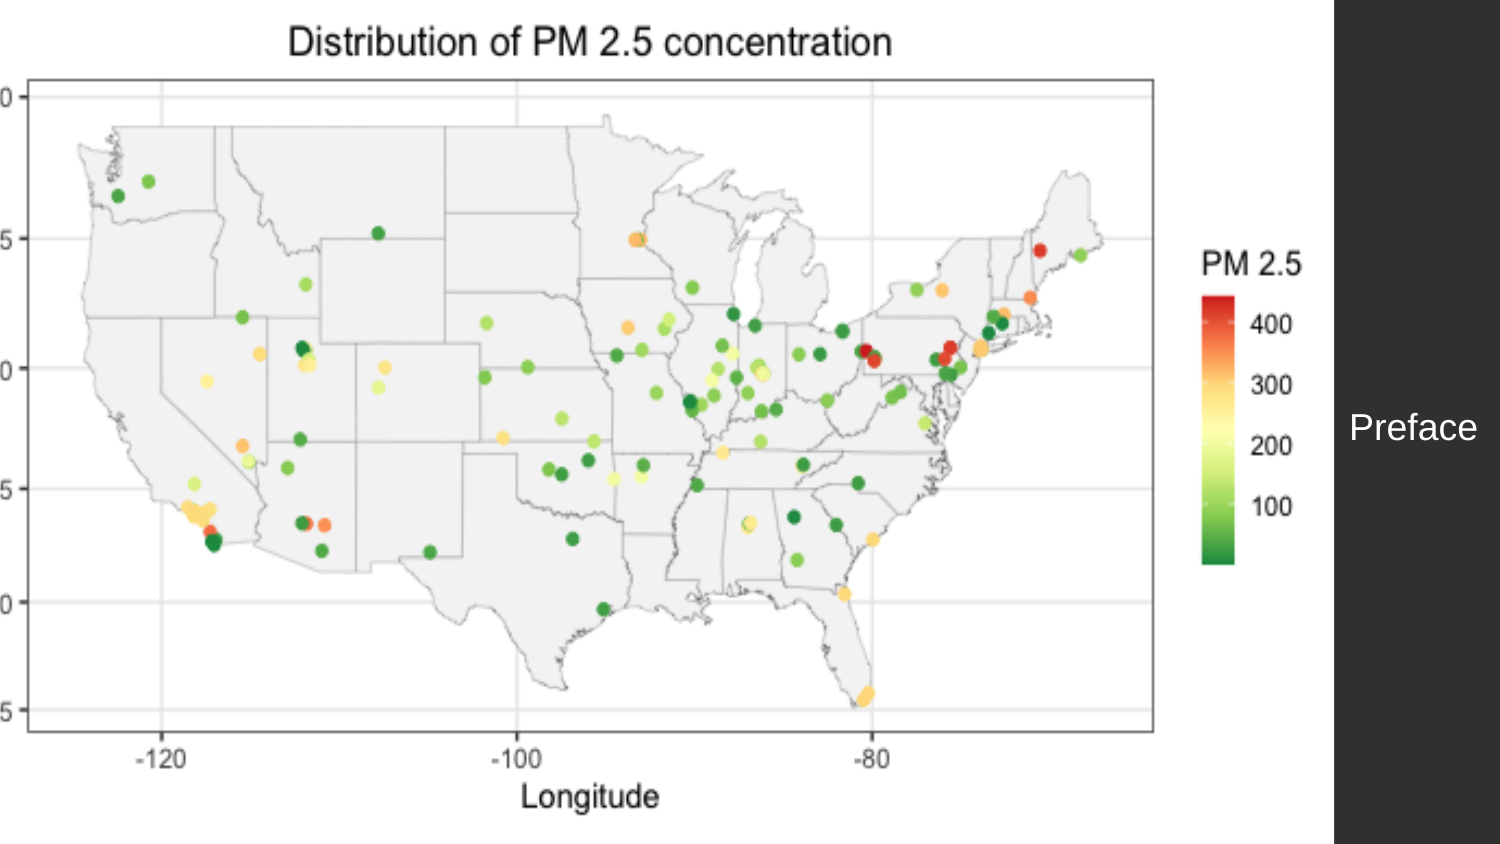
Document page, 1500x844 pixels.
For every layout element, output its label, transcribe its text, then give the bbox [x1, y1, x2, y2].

picture [0, 0, 1335, 844]
list Preface [1336, 0, 1500, 844]
